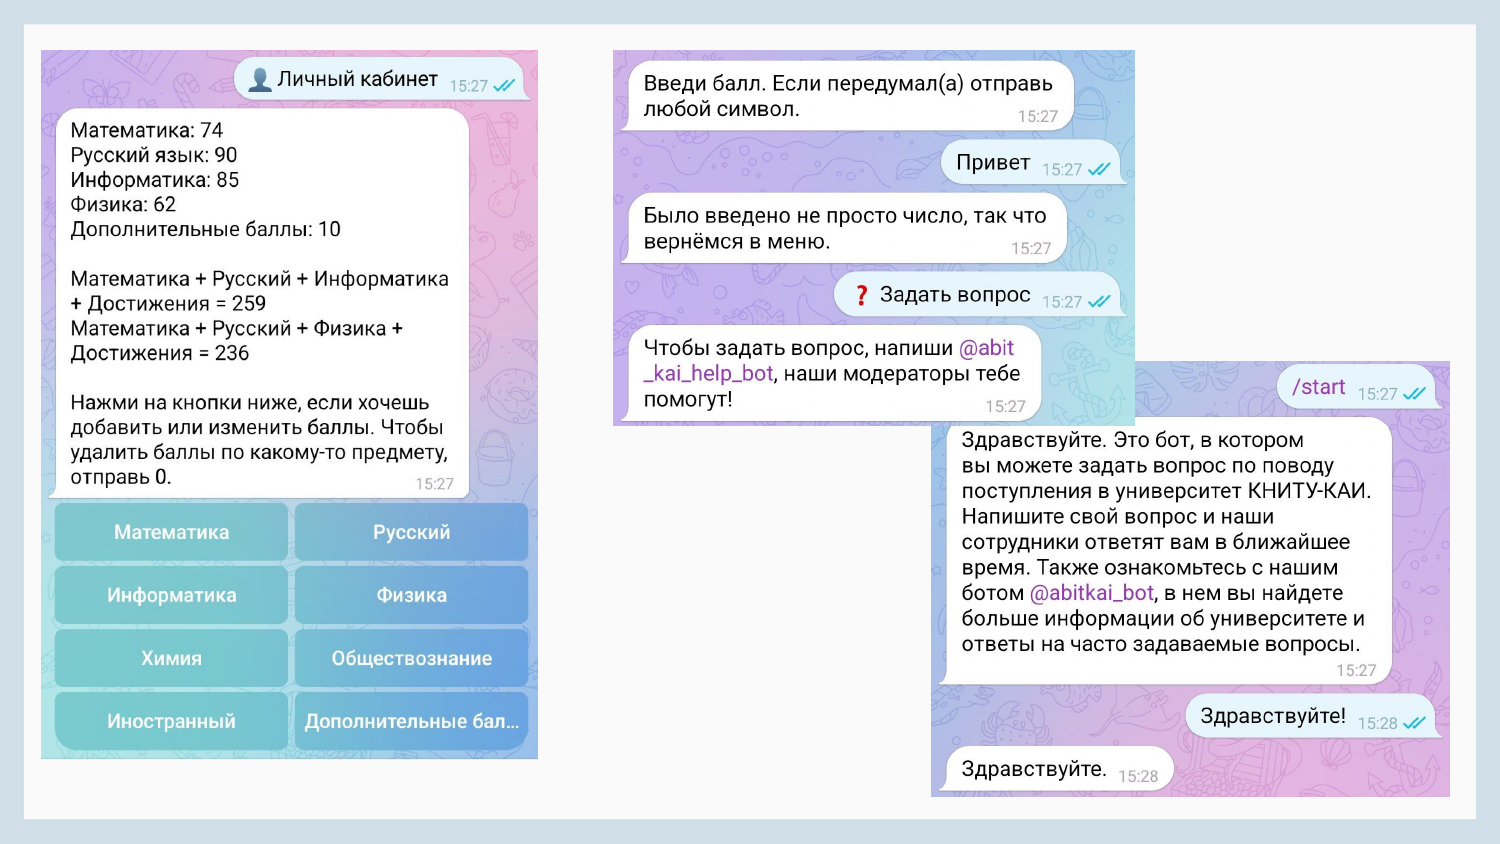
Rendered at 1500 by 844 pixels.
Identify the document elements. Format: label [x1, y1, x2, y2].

picture [40, 50, 539, 760]
picture [612, 50, 1451, 797]
